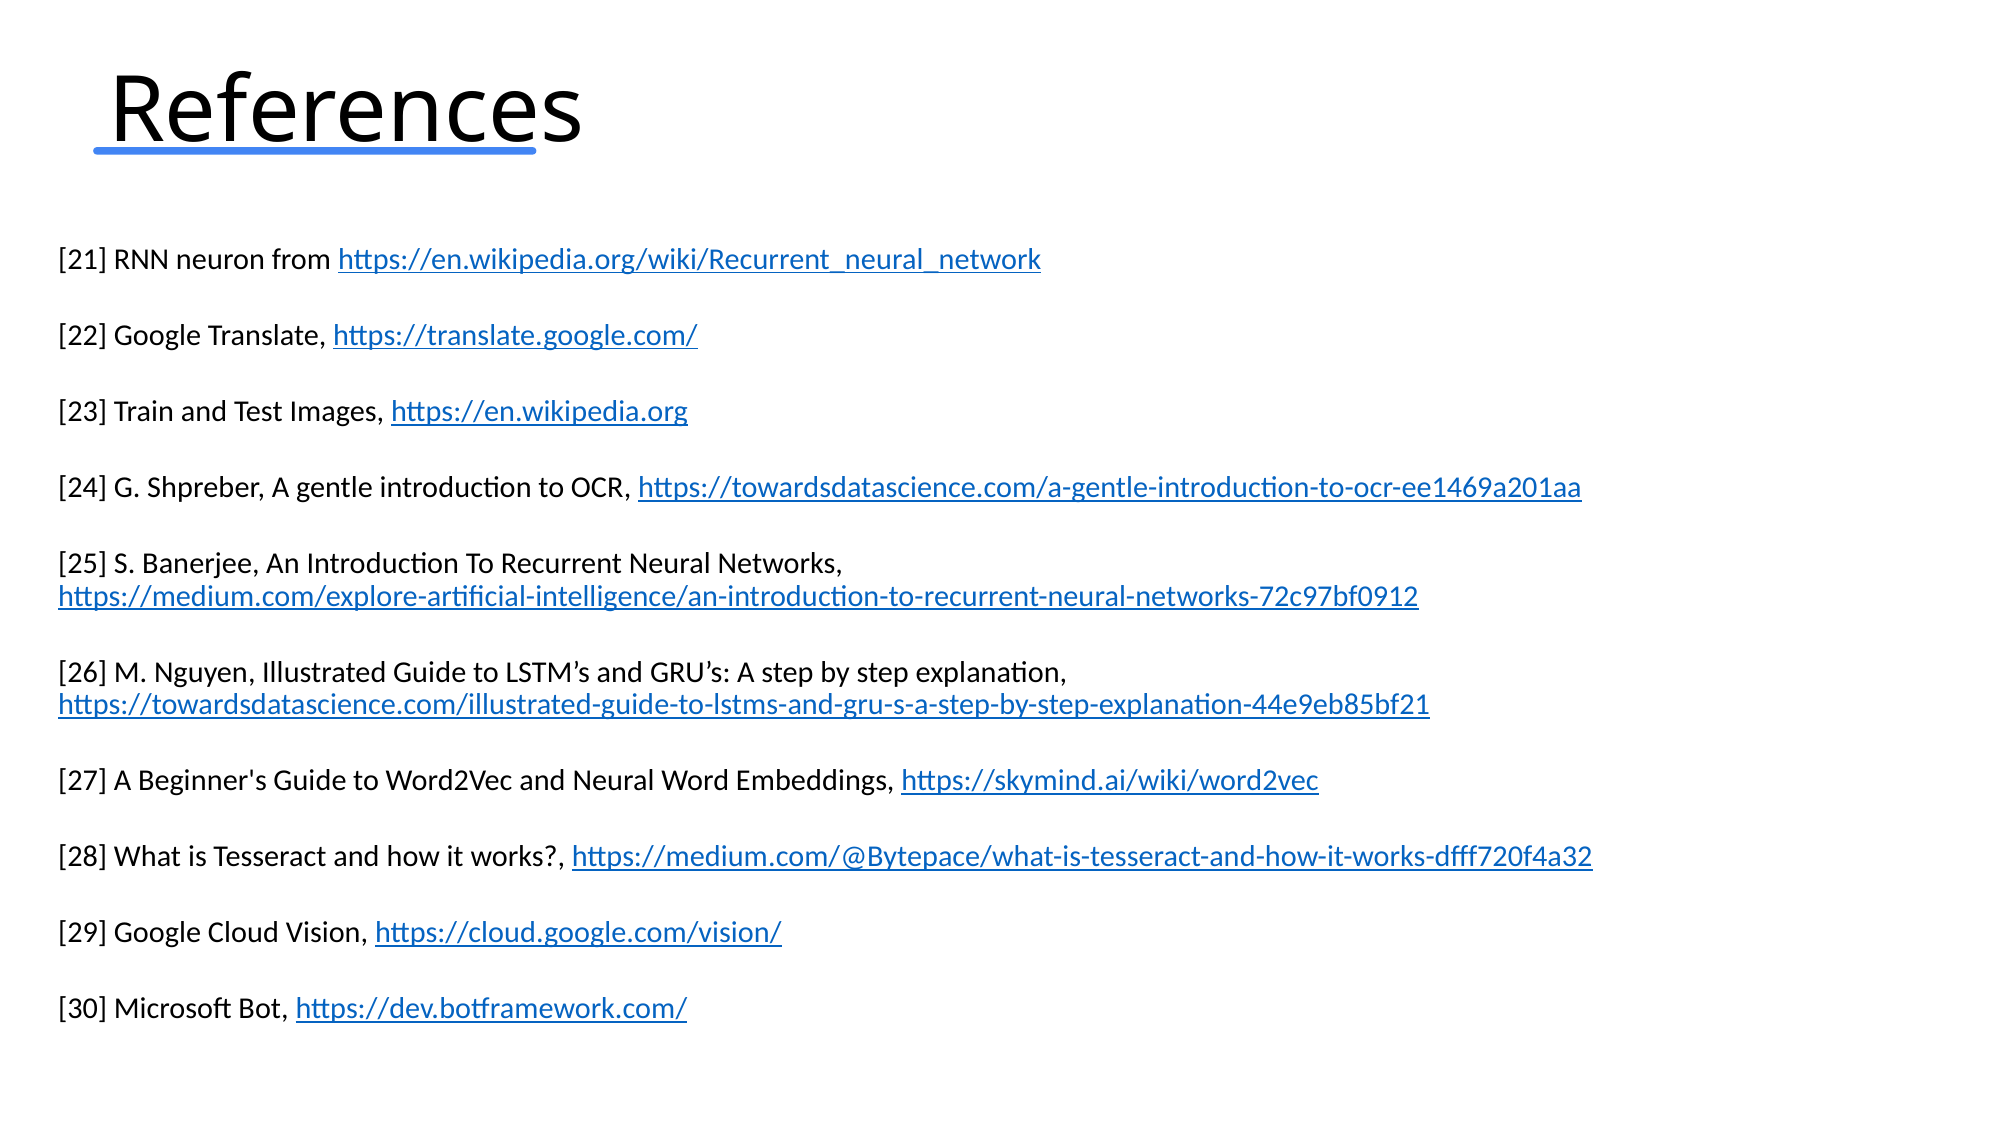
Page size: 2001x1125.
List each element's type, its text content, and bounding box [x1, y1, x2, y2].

text_box [93, 147, 537, 155]
text_box References [93, 25, 1819, 199]
list [21] RNN neuron from https://en.wikipedia.org/wiki/Recurrent_neural_network [22] Google Translate, https://translate.google.com/ [23] Train and Test Images, https://en.wikipedia.org [24] G. Shpreber, A gentle introduction to OCR, https://towardsdatascience.com/a-gentle-introduction-to-ocr-ee1469a201aa [25] S. Banerjee, An Introduction To Recurrent Neural Networks, https://medium.com/explore-artificial-intelligence/an-introduction-to-recurrent-neural-networks-72c97bf0912 [26] M. Nguyen, Illustrated Guide to LSTM’s and GRU’s: A step by step explanation, https://towardsdatascience.com/illustrated-guide-to-lstms-and-gru-s-a-step-by-step-explanation-44e9eb85bf21 [27] A Beginner's Guide to Word2Vec and Neural Word Embeddings, https://skymind.ai/wiki/word2vec [28] What is Tesseract and how it works?, https://medium.com/@Bytepace/what-is-tesseract-and-how-it-works-dfff720f4a32 [29] Google Cloud Vision, https://cloud.google.com/vision/ [30] Microsoft Bot, https://dev.botframework.com/ [43, 192, 1910, 1050]
